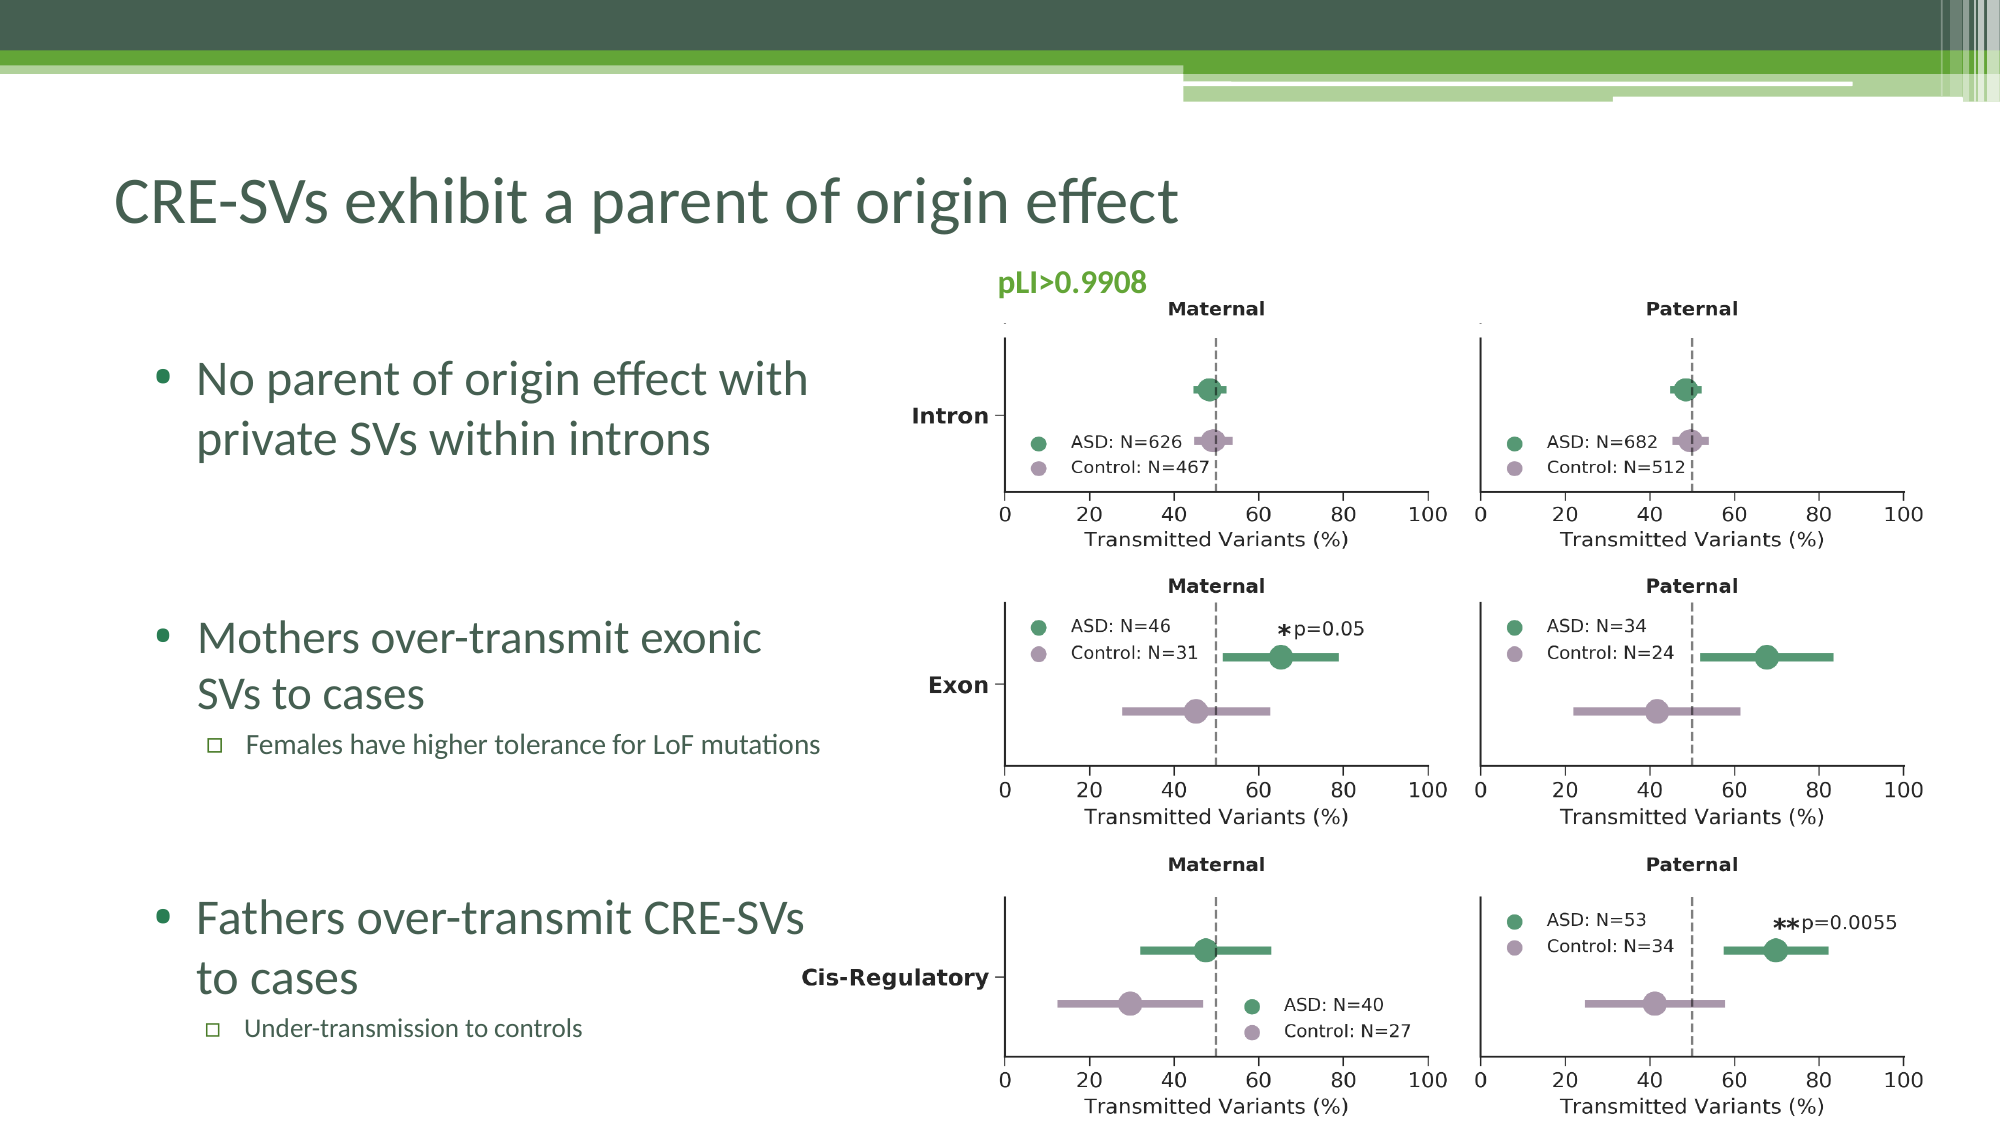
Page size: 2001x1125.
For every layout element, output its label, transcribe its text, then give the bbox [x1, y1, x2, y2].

text_box No parent of origin effect with private SVs within introns [121, 337, 789, 513]
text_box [121, 845, 1935, 1125]
text_box pLI>0.9908 [982, 253, 1195, 290]
title CRE-SVs exhibit a parent of origin effect [99, 108, 1900, 284]
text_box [121, 566, 1935, 837]
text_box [789, 290, 1935, 561]
